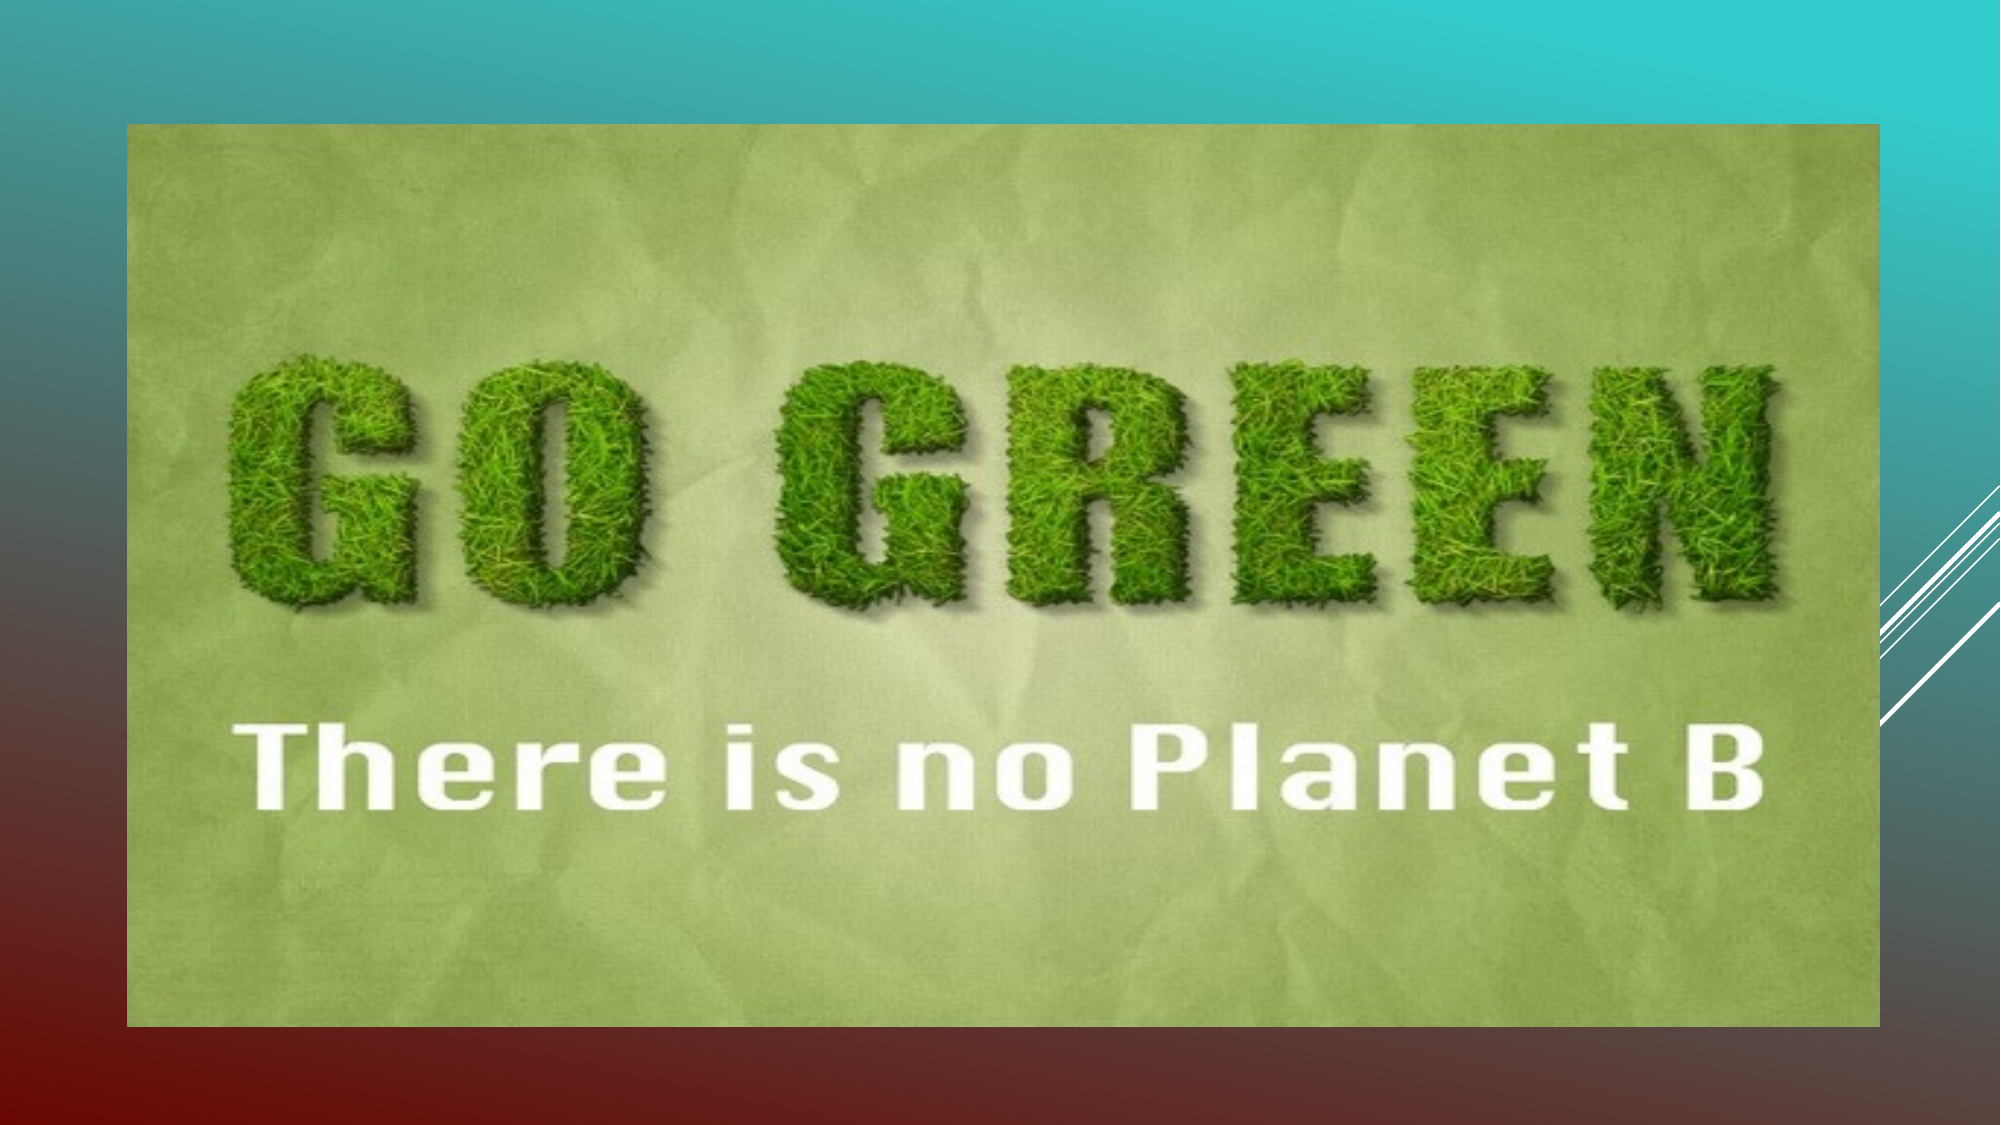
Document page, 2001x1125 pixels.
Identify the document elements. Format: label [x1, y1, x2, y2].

list [126, 124, 1880, 1027]
